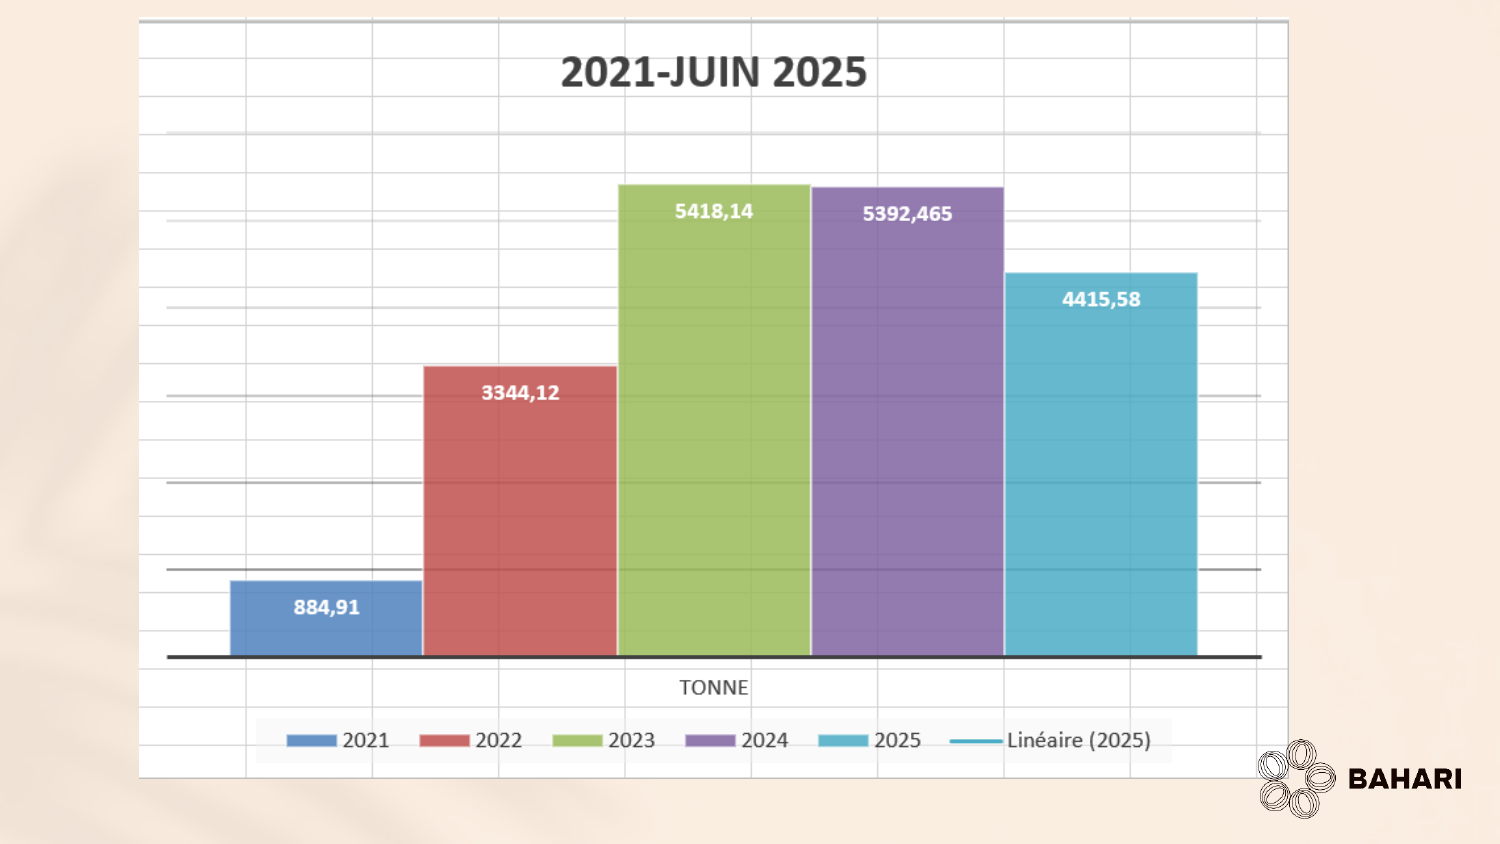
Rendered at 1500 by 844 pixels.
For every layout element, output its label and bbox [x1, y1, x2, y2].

picture [139, 16, 1500, 844]
